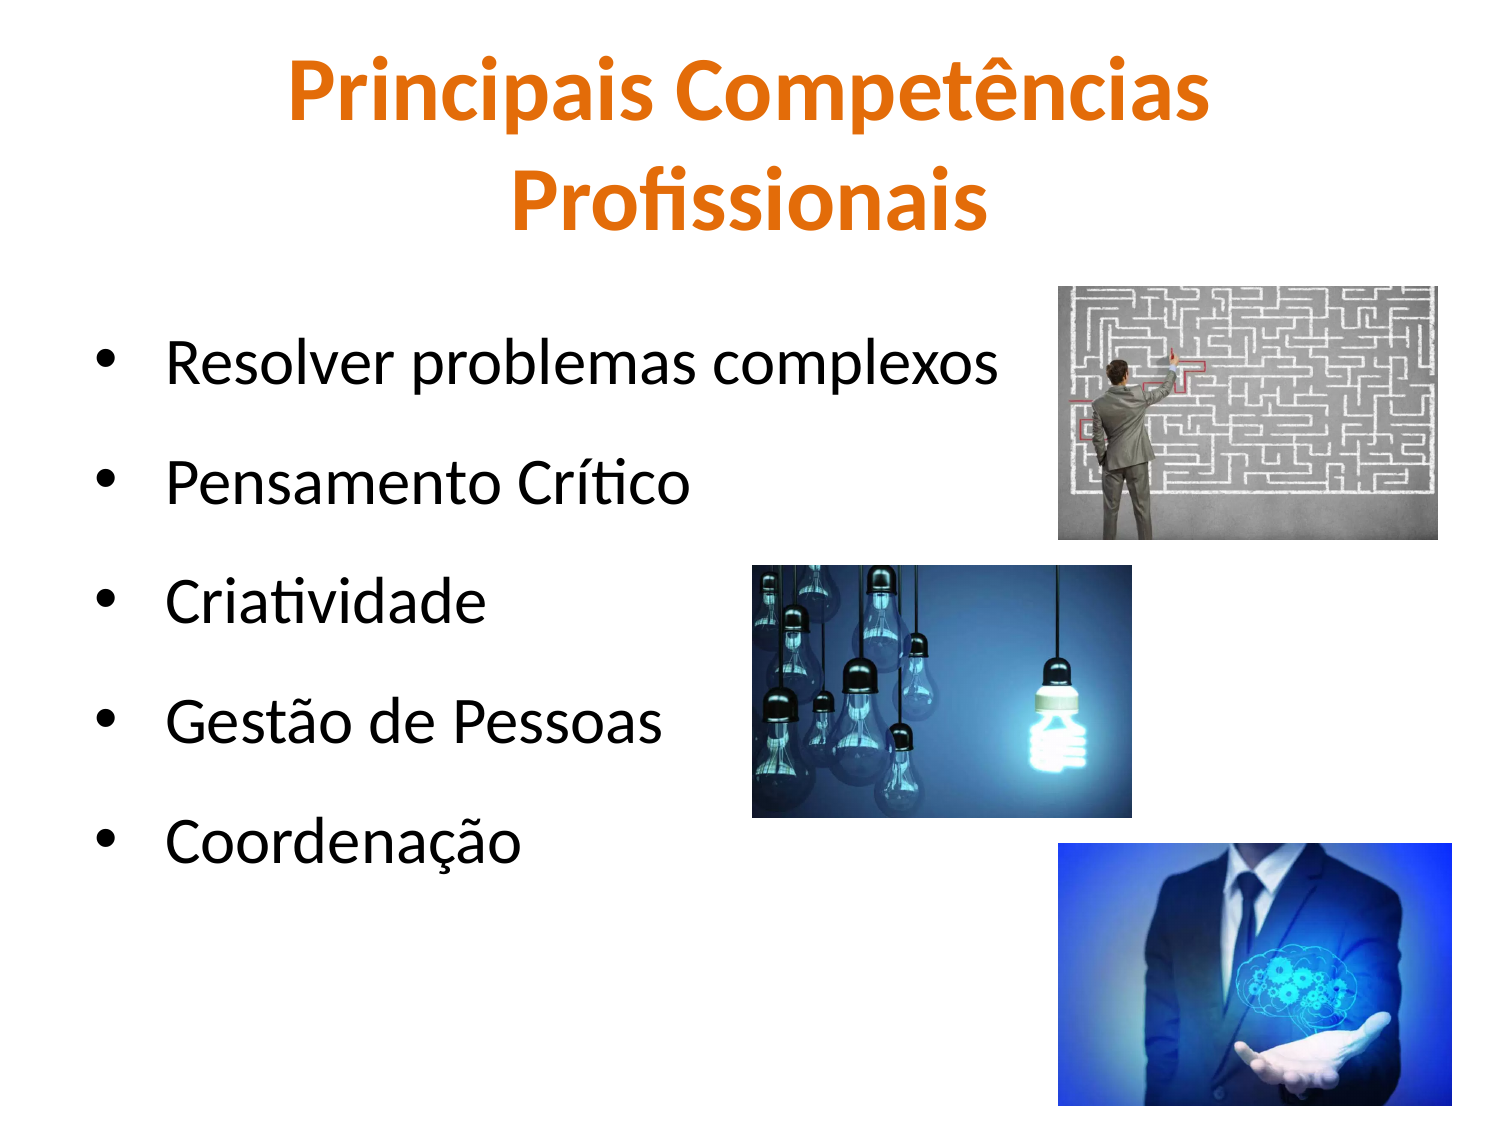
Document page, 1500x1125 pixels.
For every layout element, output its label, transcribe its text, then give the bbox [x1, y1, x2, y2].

picture [1058, 842, 1453, 1106]
list Resolver problemas complexos Pensamento Crítico Criatividade Gestão de Pessoas Coordenação [75, 262, 1425, 1005]
picture [752, 564, 1132, 818]
title Principais Competências Profissionais [75, 45, 1425, 233]
picture [1058, 286, 1438, 540]
